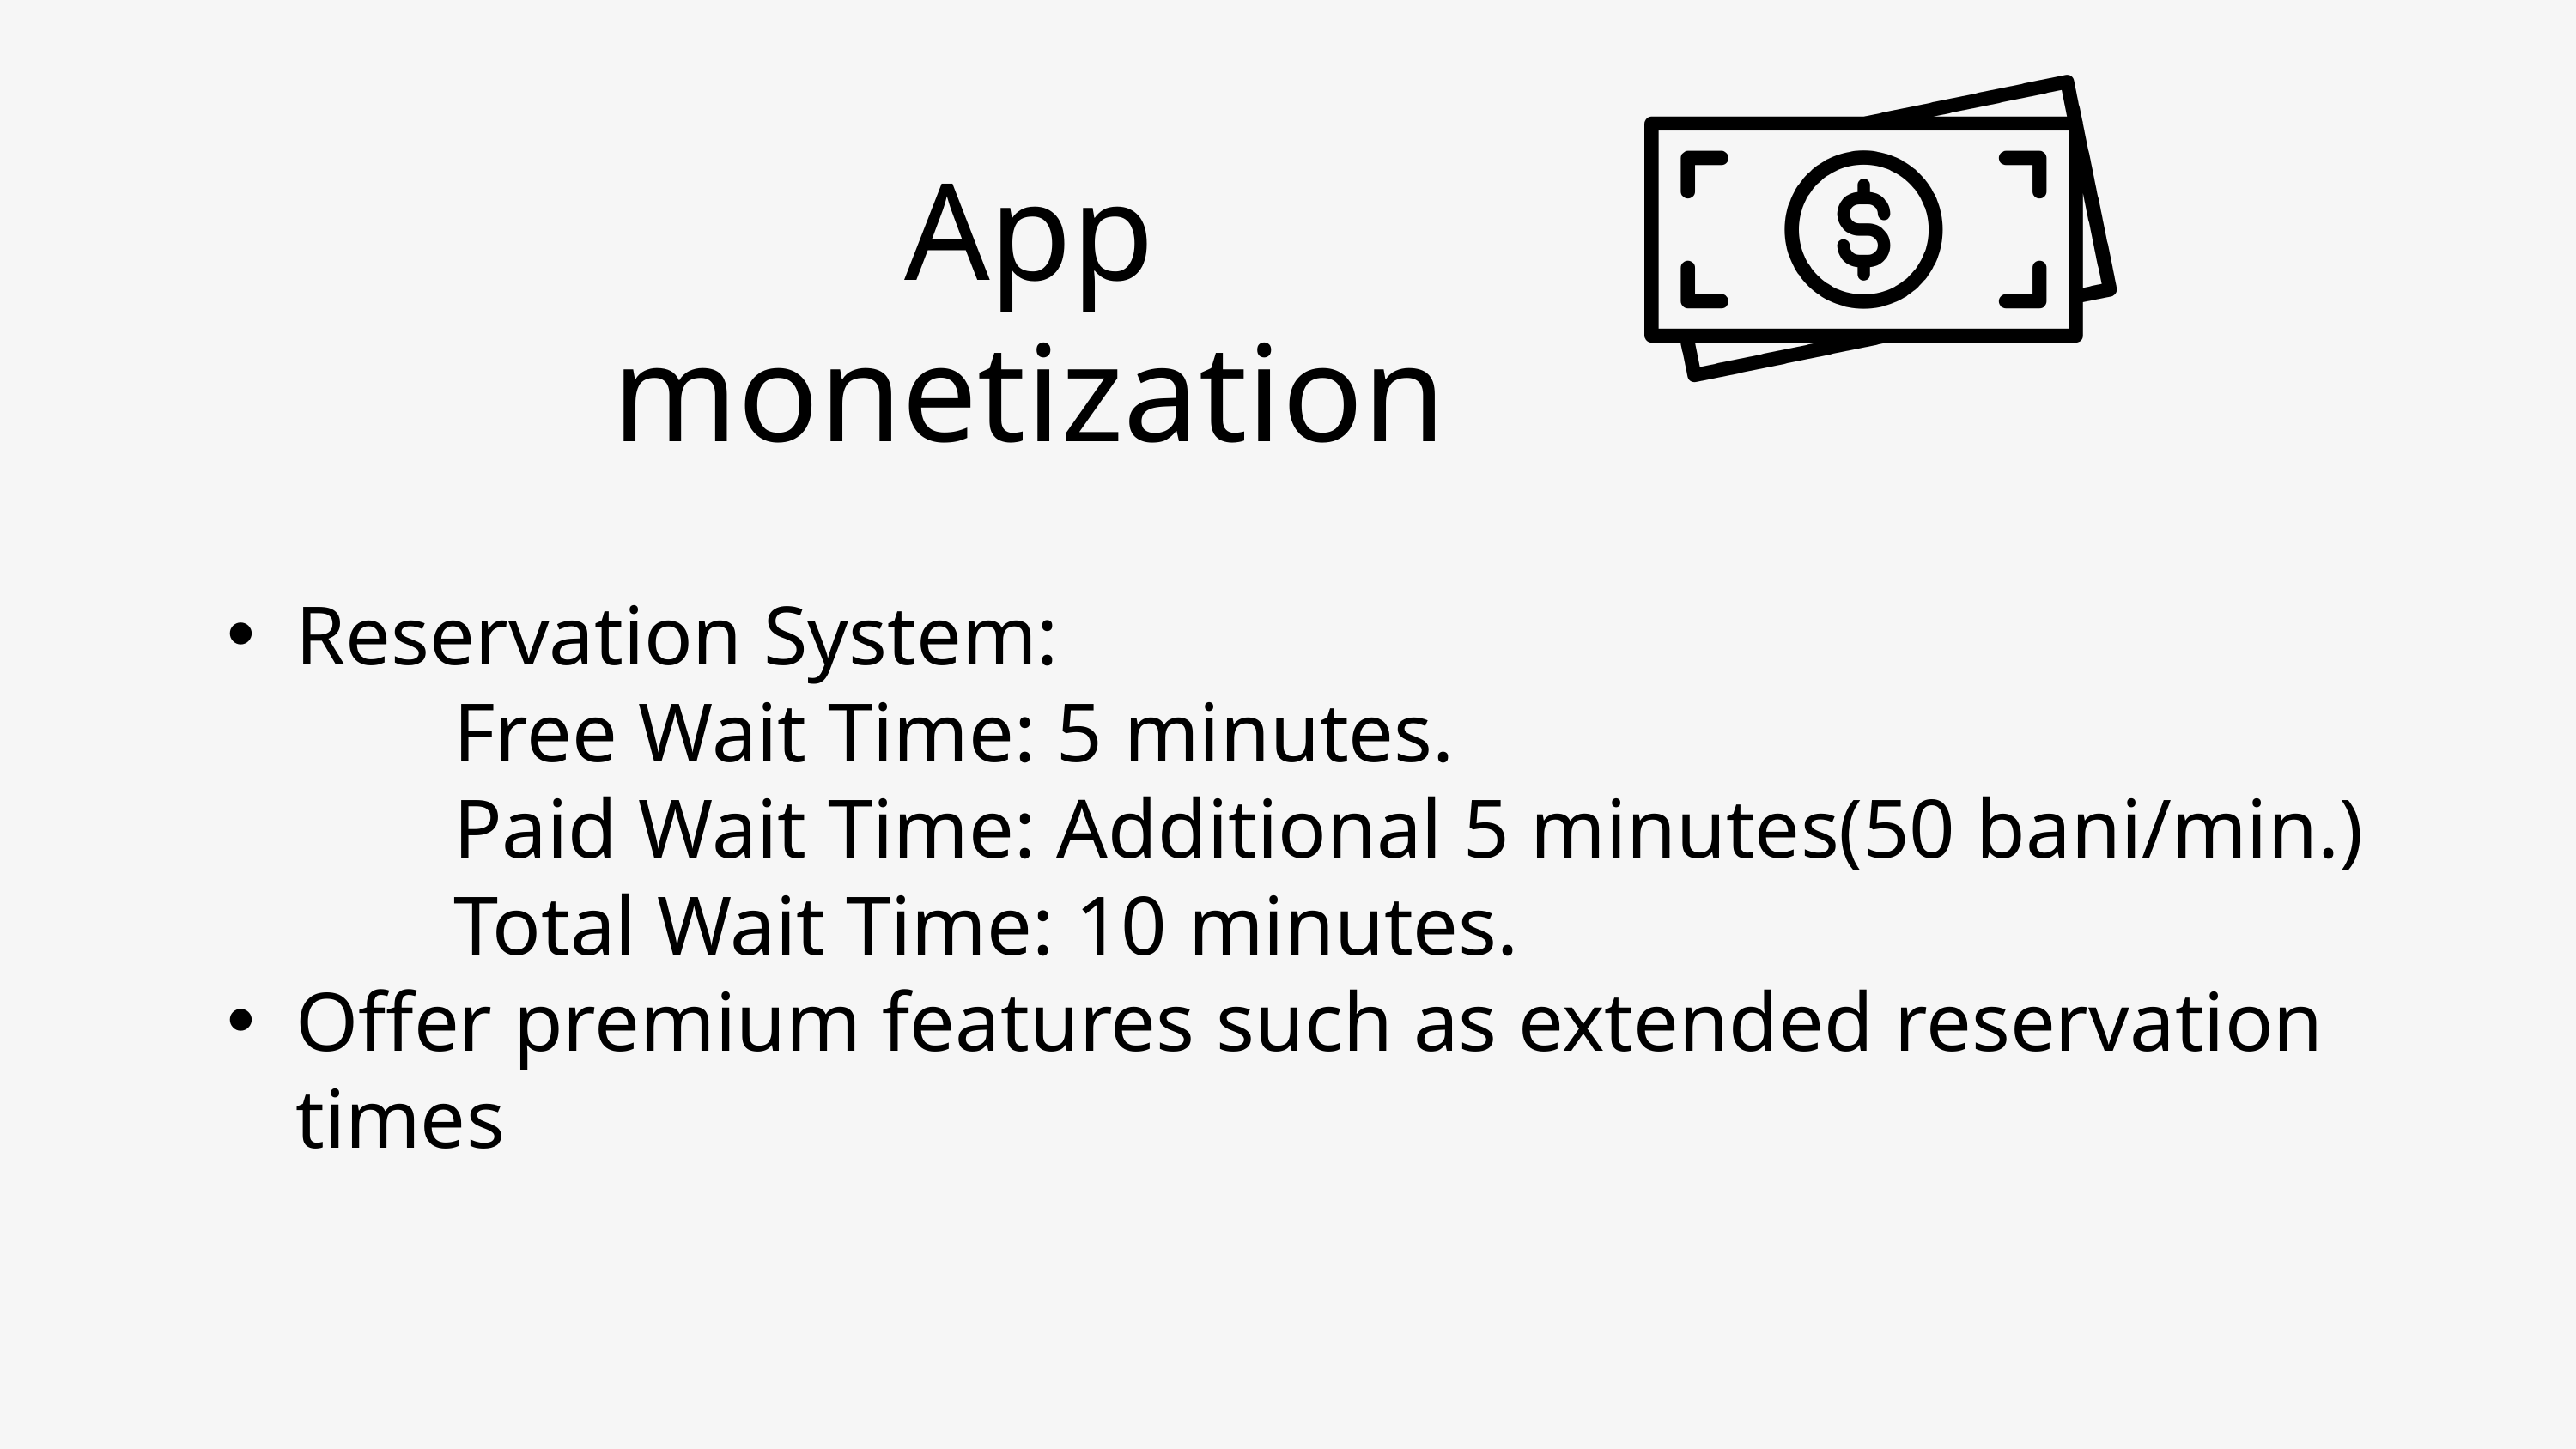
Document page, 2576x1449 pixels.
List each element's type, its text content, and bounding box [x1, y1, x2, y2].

text_box Reservation System: Free Wait Time: 5 minutes. Paid Wait Time: Additional 5 minutes(50 bani/min.) Total Wait Time: 10 minutes. Offer premium features such as extended reservation times [159, 585, 2417, 1165]
text_box [1644, 74, 2117, 383]
text_box App monetization [505, 146, 1554, 469]
